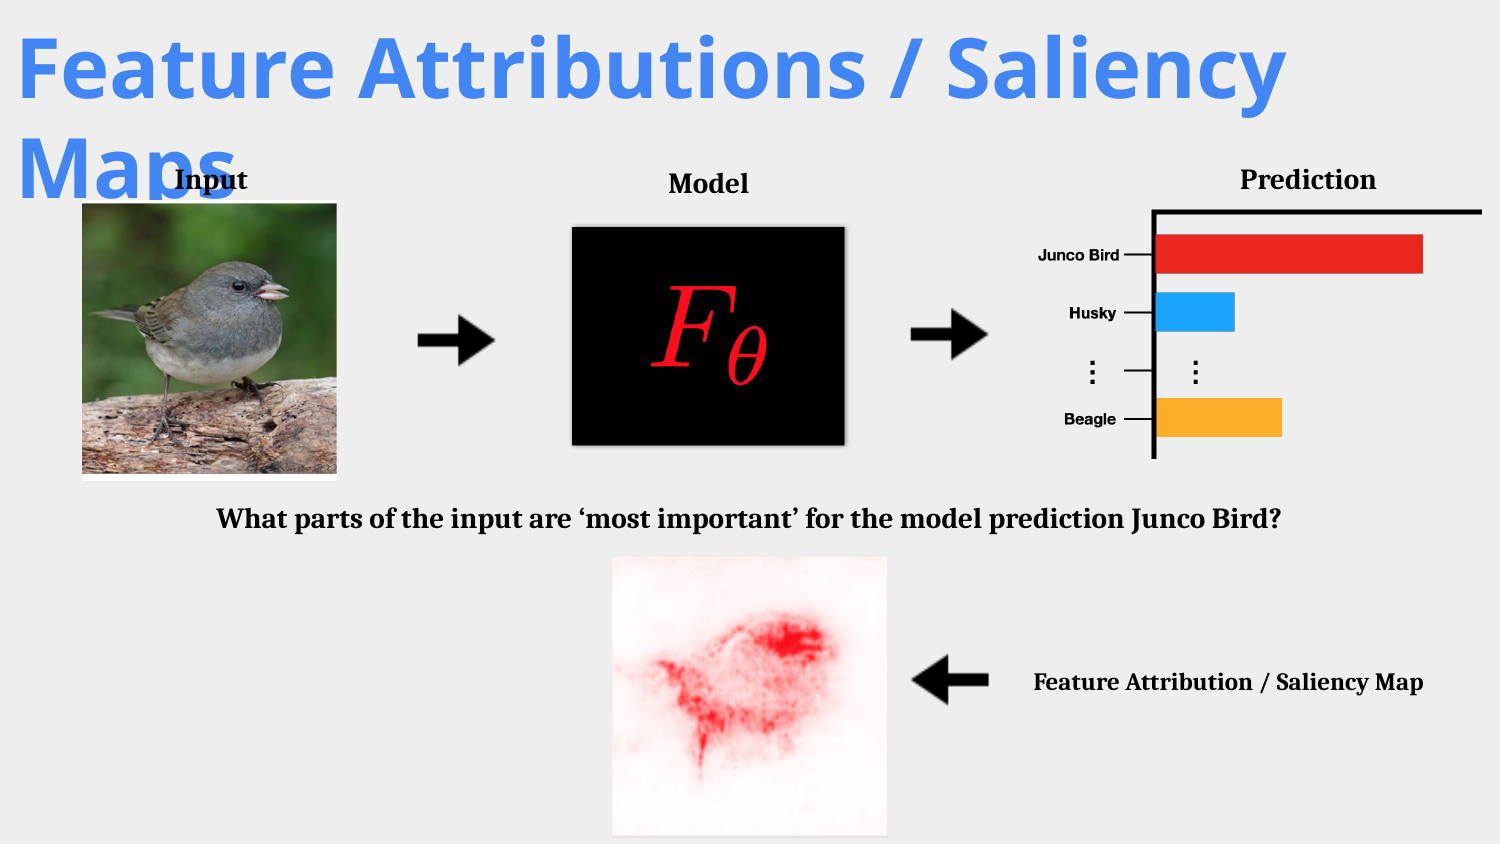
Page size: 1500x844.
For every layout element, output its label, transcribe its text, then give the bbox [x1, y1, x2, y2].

title Feature Attributions / Saliency Maps [0, 0, 1500, 130]
picture [910, 639, 989, 721]
text_box Model [594, 149, 824, 211]
picture [910, 293, 989, 375]
picture [567, 221, 851, 452]
text_box What parts of the input are ‘most important’ for the model prediction Junco Bird? [10, 483, 1490, 549]
picture [417, 299, 496, 381]
picture [612, 557, 888, 838]
picture [1032, 208, 1483, 460]
text_box Feature Attribution / Saliency Map [982, 650, 1494, 711]
picture [81, 199, 337, 481]
text_box Input [129, 145, 294, 198]
text_box Prediction [1194, 145, 1424, 206]
